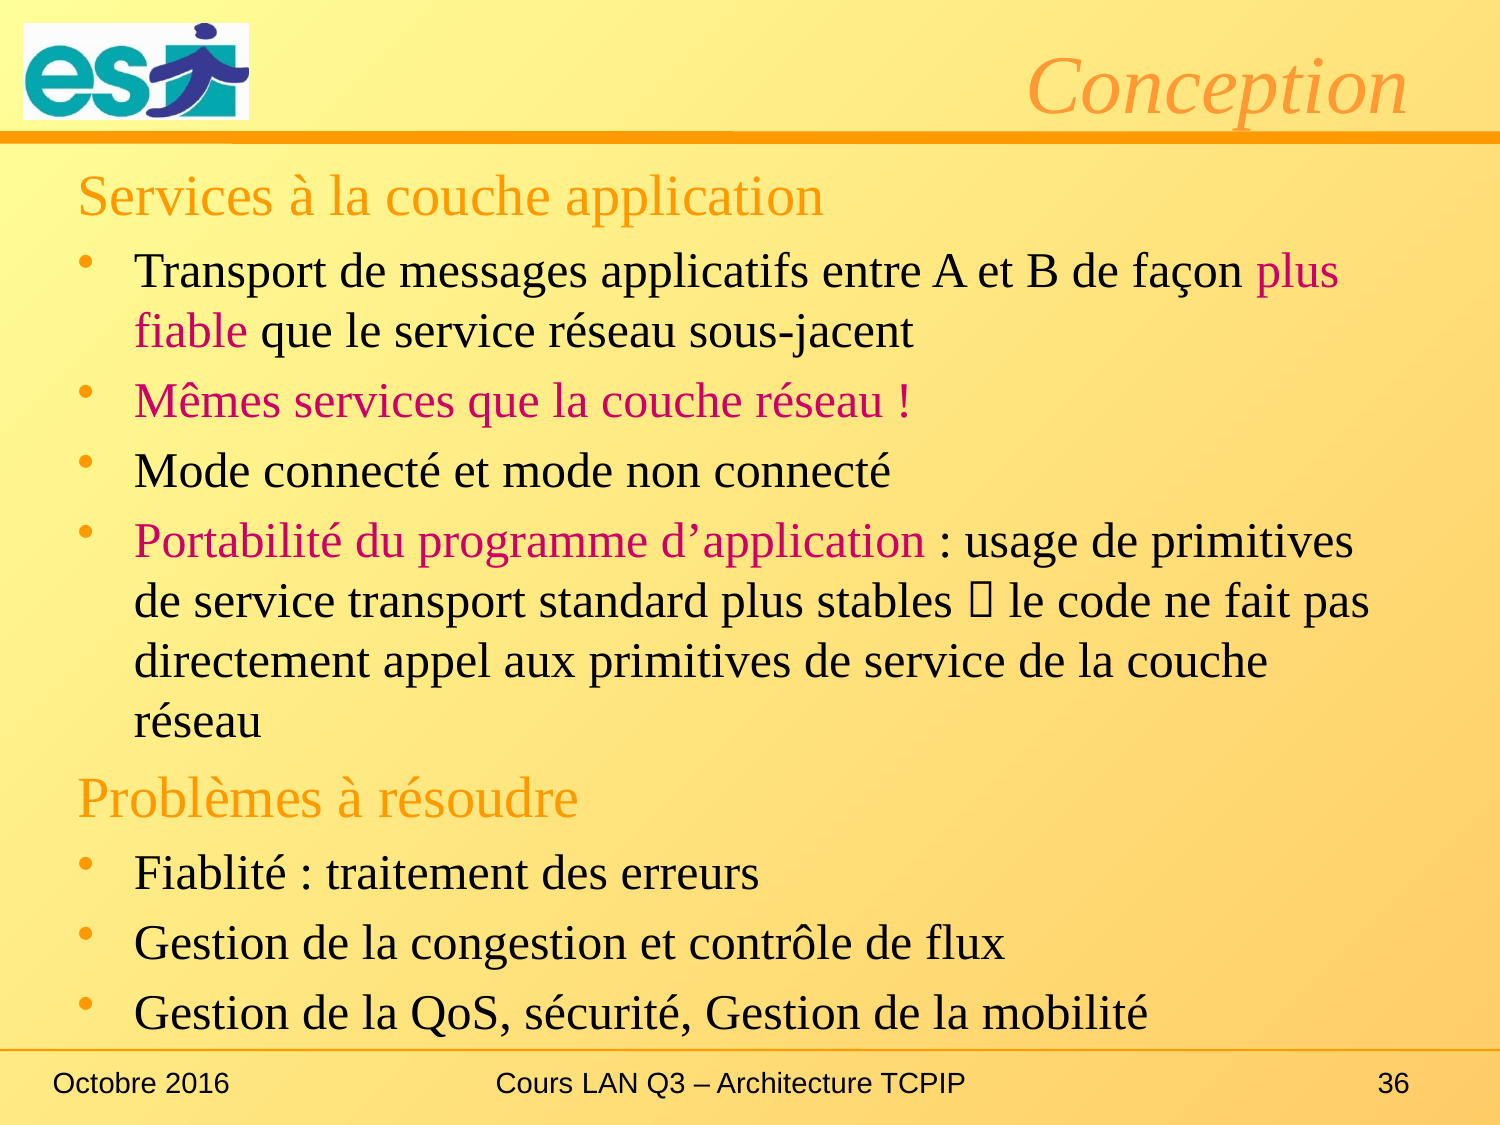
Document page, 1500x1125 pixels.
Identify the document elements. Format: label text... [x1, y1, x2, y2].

title Conception [162, 37, 1426, 138]
footer Cours LAN Q3 – Architecture TCPIP [349, 1056, 1112, 1108]
picture [23, 23, 249, 120]
slide_number 36 [1112, 1056, 1426, 1108]
list Services à la couche application Transport de messages applicatifs entre A et B de façon plus fiable que le service réseau sous-jacent Mêmes services que la couche réseau ! Mode connecté et mode non connecté Portabilité du programme d’application : usage de primitives de service transport standard plus stables  le code ne fait pas directement appel aux primitives de service de la couche réseau Problèmes à résoudre Fiablité : traitement des erreurs Gestion de la congestion et contrôle de flux Gestion de la QoS, sécurité, Gestion de la mobilité [62, 149, 1426, 1038]
slide_number Octobre 2016 [37, 1056, 349, 1108]
